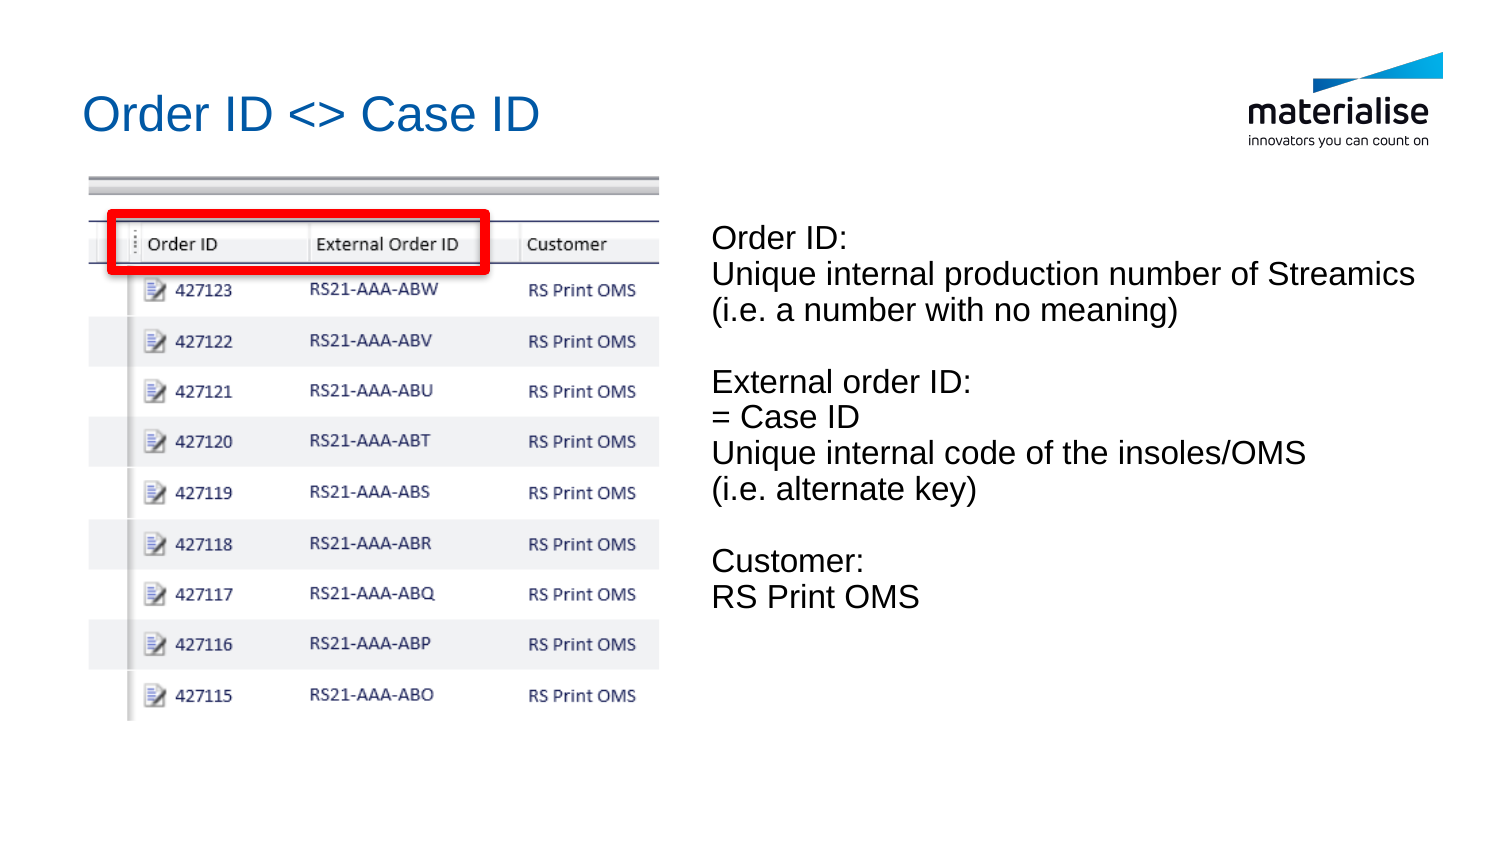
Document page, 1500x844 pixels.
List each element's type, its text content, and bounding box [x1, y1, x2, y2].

text_box Order ID: Unique internal production number of Streamics (i.e. a number with no meaning) External order ID: = Case ID Unique internal code of the insoles/OMS (i.e. alternate key) Customer: RS Print OMS [696, 213, 1434, 758]
picture [88, 176, 660, 721]
picture [1249, 52, 1443, 148]
title Order ID <> Case ID [67, 70, 1240, 151]
